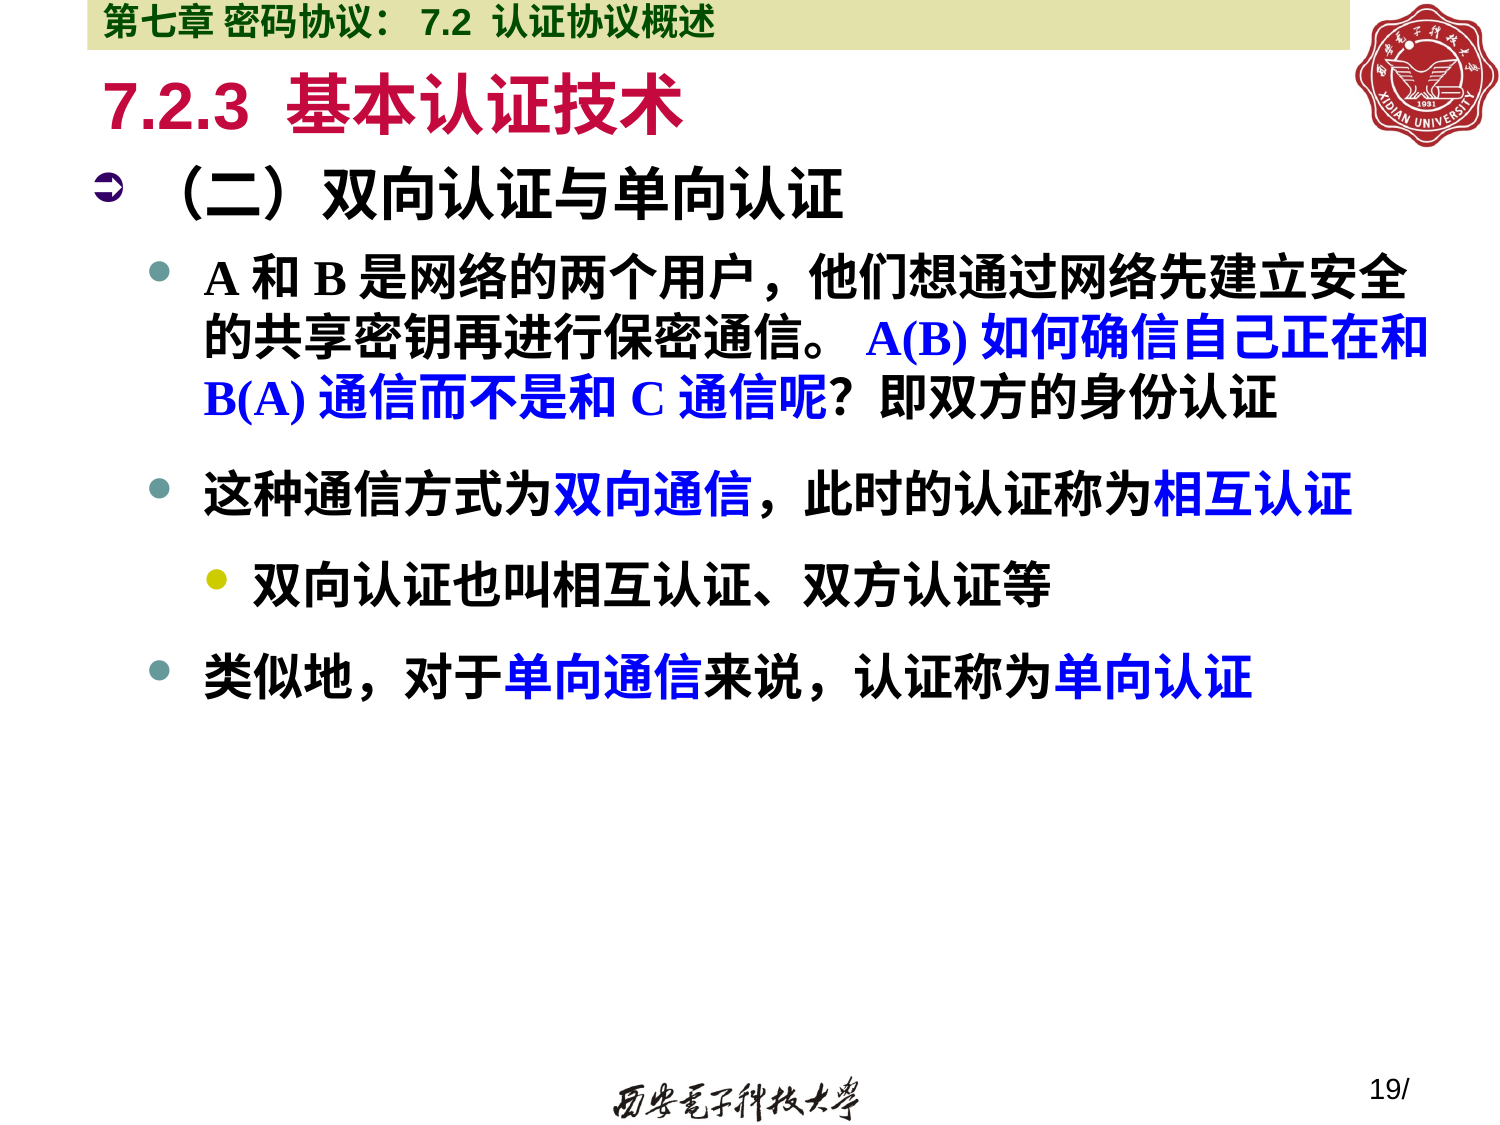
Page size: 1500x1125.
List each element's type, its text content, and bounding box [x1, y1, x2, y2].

picture [1350, 0, 1500, 150]
list （二）双向认证与单向认证 A和B是网络的两个用户，他们想通过网络先建立安全的共享密钥再进行保密通信。A(B)如何确信自己正在和B(A)通信而不是和C通信呢？即双方的身份认证 这种通信方式为双向通信，此时的认证称为相互认证 双向认证也叫相互认证、双方认证等 类似地，对于单向通信来说，认证称为单向认证 [74, 149, 1451, 1063]
text_box 第七章 密码协议：7.2 认证协议概述 [87, 0, 1350, 50]
picture [612, 1076, 863, 1125]
title 7.2.3 基本认证技术 [87, 62, 1351, 149]
slide_number 19/ [1212, 1062, 1426, 1113]
